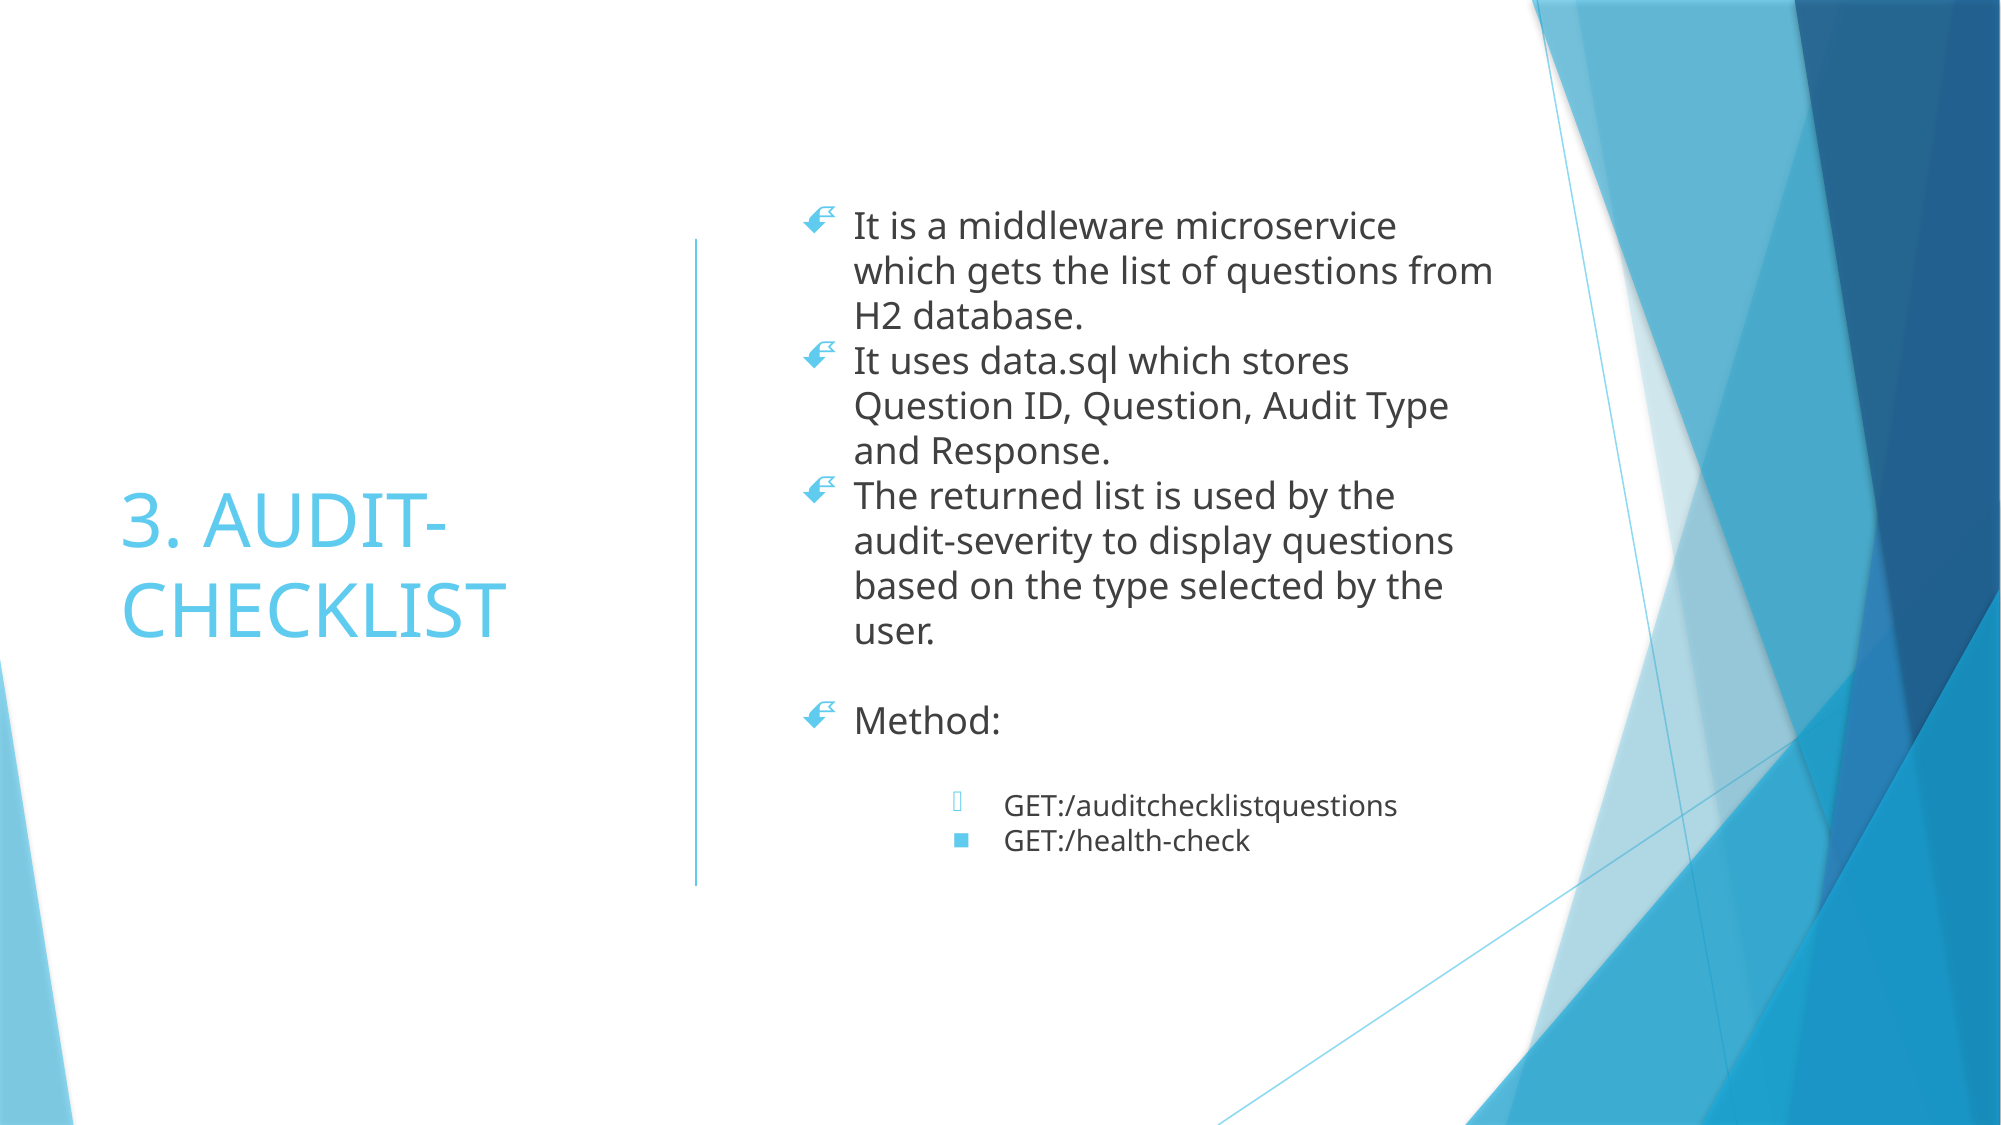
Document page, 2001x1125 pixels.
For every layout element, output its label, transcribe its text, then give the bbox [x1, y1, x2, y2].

title 3. AUDIT-CHECKLIST [105, 133, 658, 991]
list It is a middleware microservice which gets the list of questions from H2 database. It uses data.sql which stores Question ID, Question, Audit Type and Response. The returned list is used by the audit-severity to display questions based on the type selected by the user. Method: GET:/auditchecklistquestions GET:/health-check [763, 133, 1522, 991]
